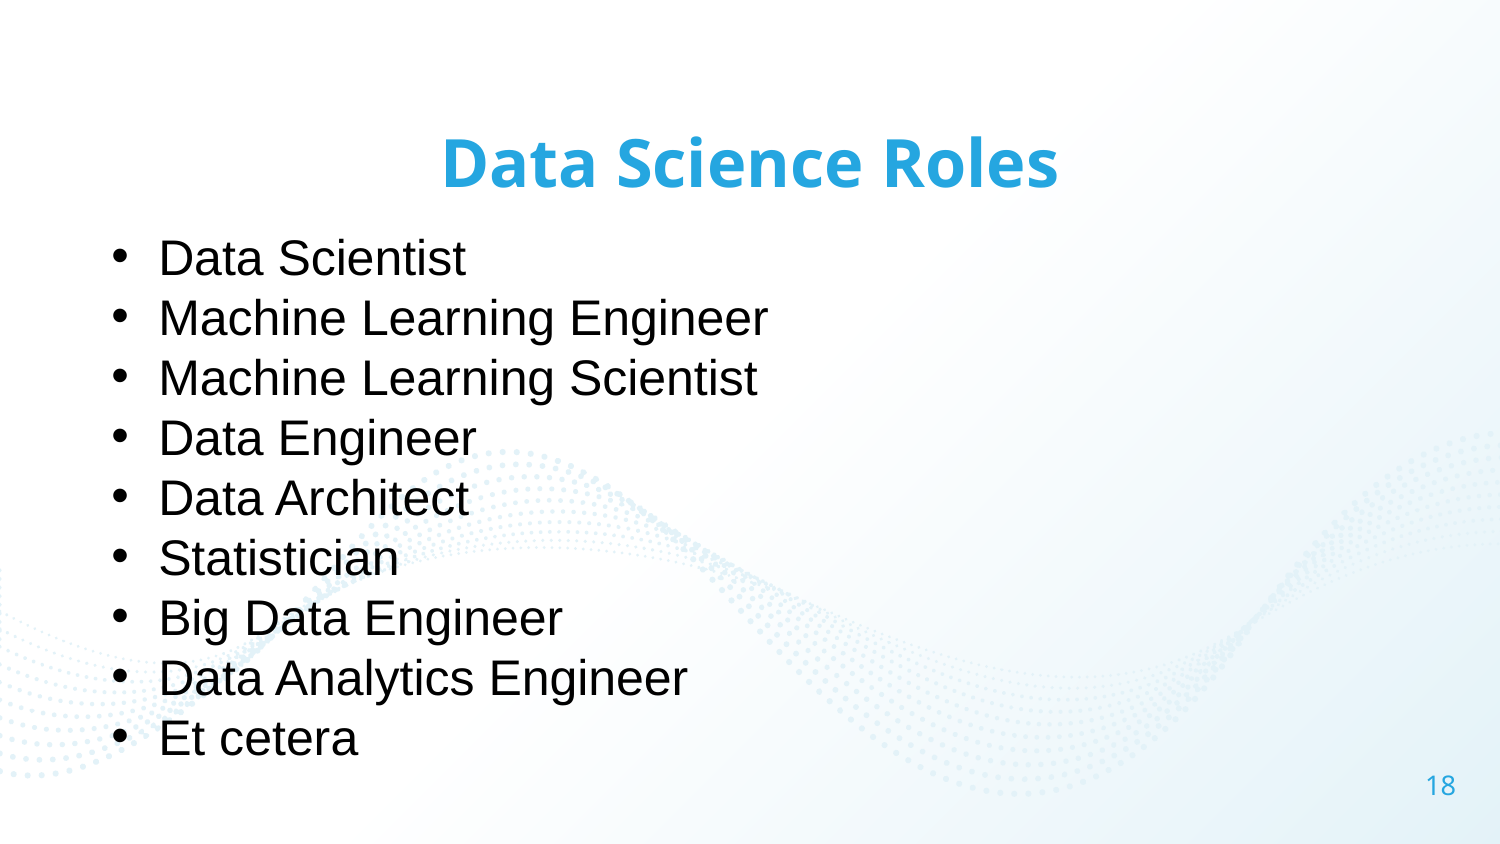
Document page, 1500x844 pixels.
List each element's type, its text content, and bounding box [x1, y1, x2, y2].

title Data Science Roles [170, 137, 1330, 203]
slide_number 18 [1366, 754, 1457, 819]
text_box Data Scientist Machine Learning Engineer Machine Learning Scientist Data Engineer Data Architect Statistician Big Data Engineer Data Analytics Engineer Et cetera [96, 218, 1379, 773]
